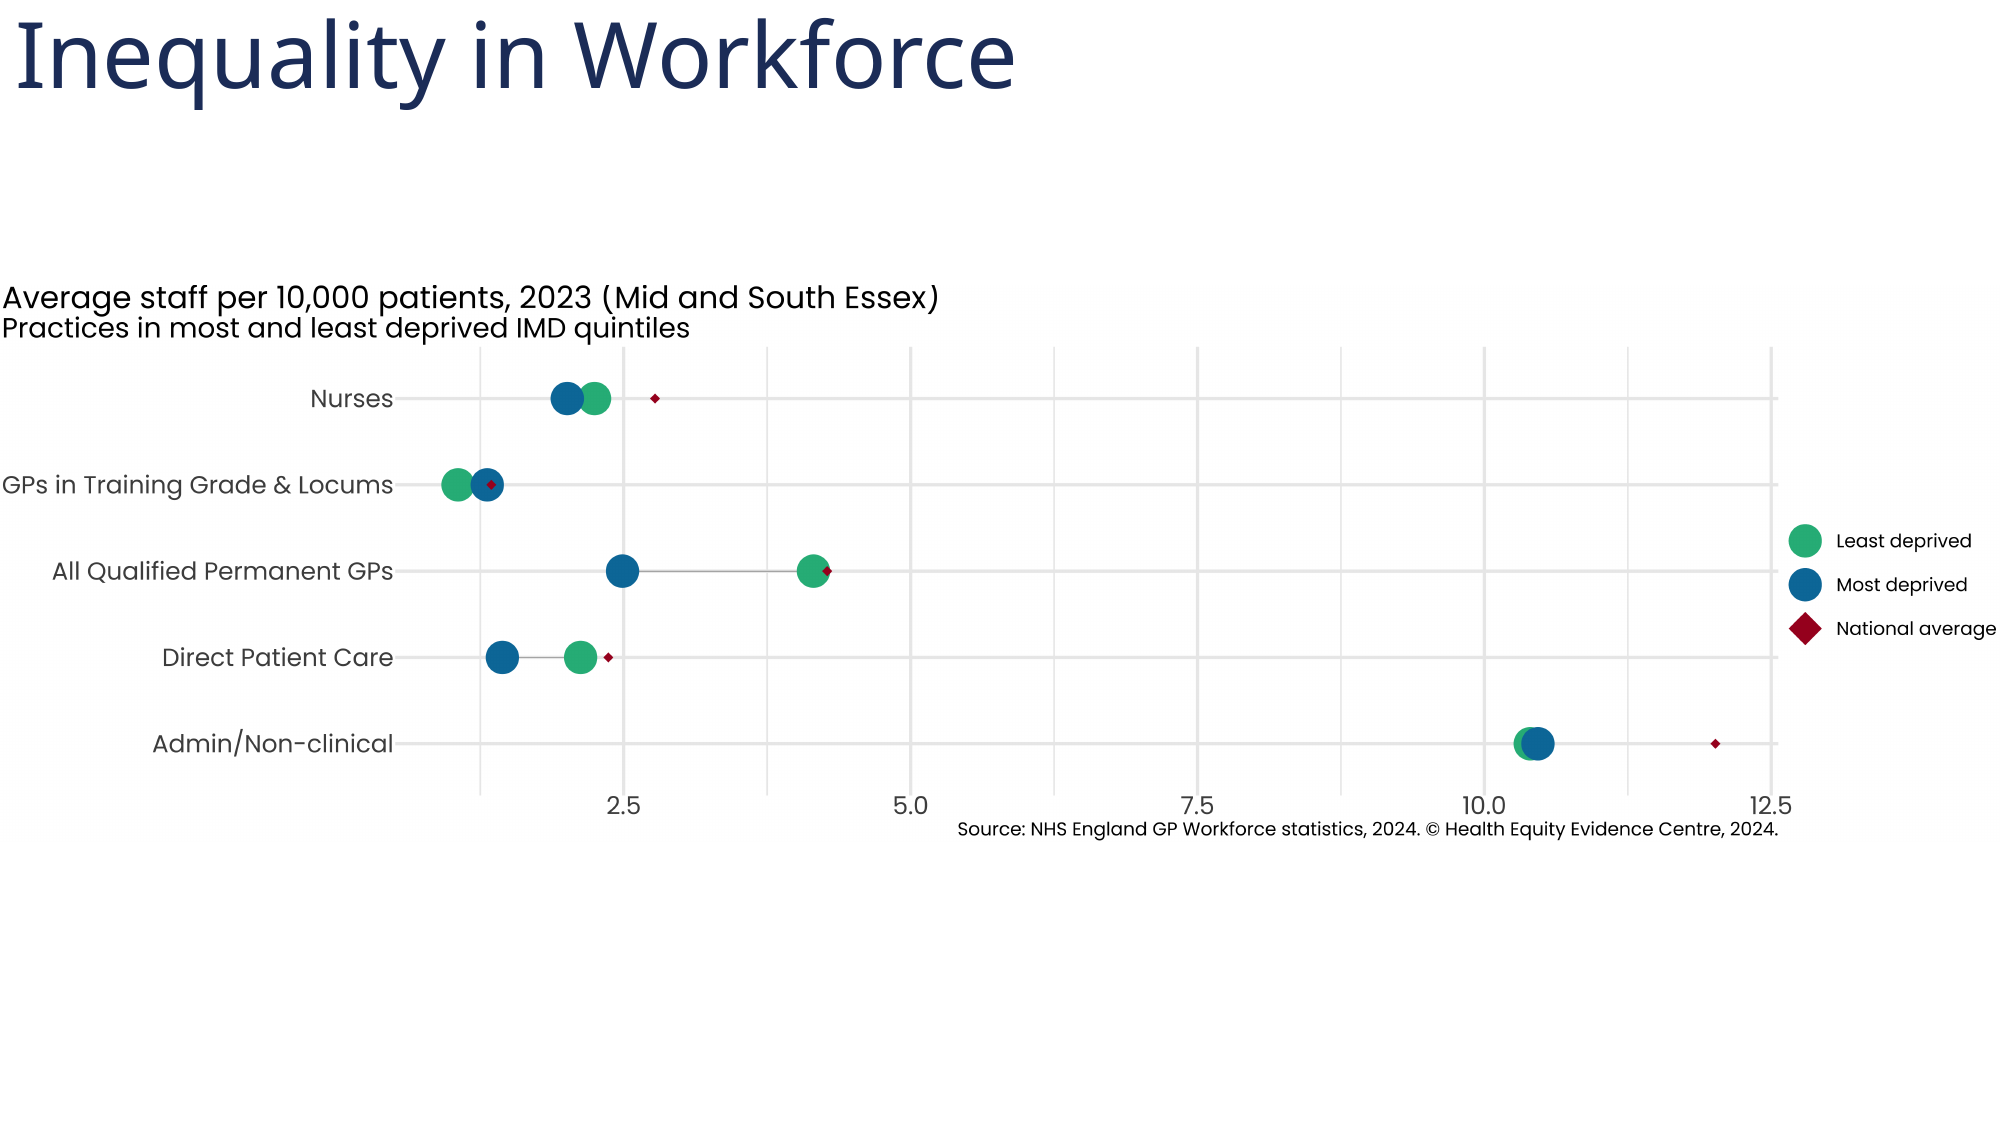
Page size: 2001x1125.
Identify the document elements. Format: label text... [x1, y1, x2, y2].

picture [0, 284, 2000, 843]
title Inequality in Workforce [0, 0, 2000, 119]
